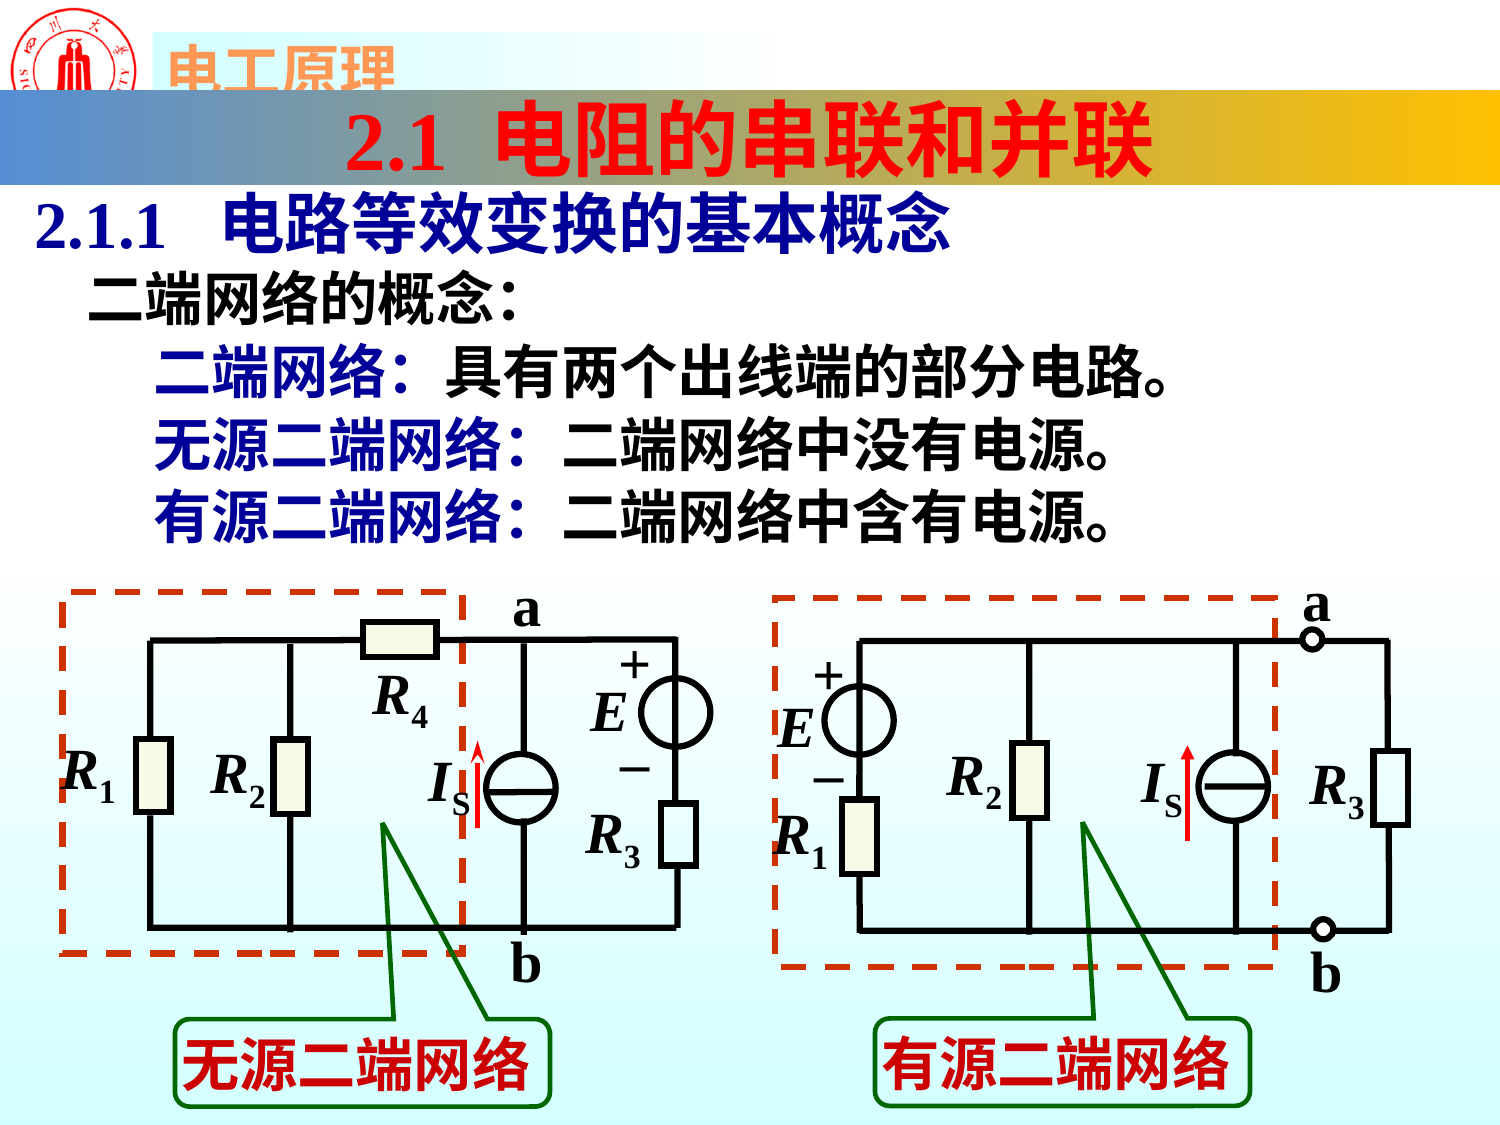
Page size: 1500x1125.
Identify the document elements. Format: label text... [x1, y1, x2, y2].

text_box 有源二端网络 [874, 1021, 1250, 1106]
picture [0, 0, 150, 90]
slide_number [1246, 1042, 1425, 1103]
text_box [724, 554, 1413, 1012]
text_box 二端网络的概念： 二端网络：具有两个出线端的部分电路。 无源二端网络：二端网络中没有电源。 有源二端网络：二端网络中含有电源。 [71, 254, 1350, 558]
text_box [12, 560, 711, 1003]
text_box 2.1.1 电路等效变换的基本概念 [6, 185, 981, 269]
text_box 2.1 电阻的串联和并联 [0, 90, 1500, 185]
slide_number [75, 1042, 178, 1103]
text_box 无源二端网络 [174, 1012, 550, 1107]
